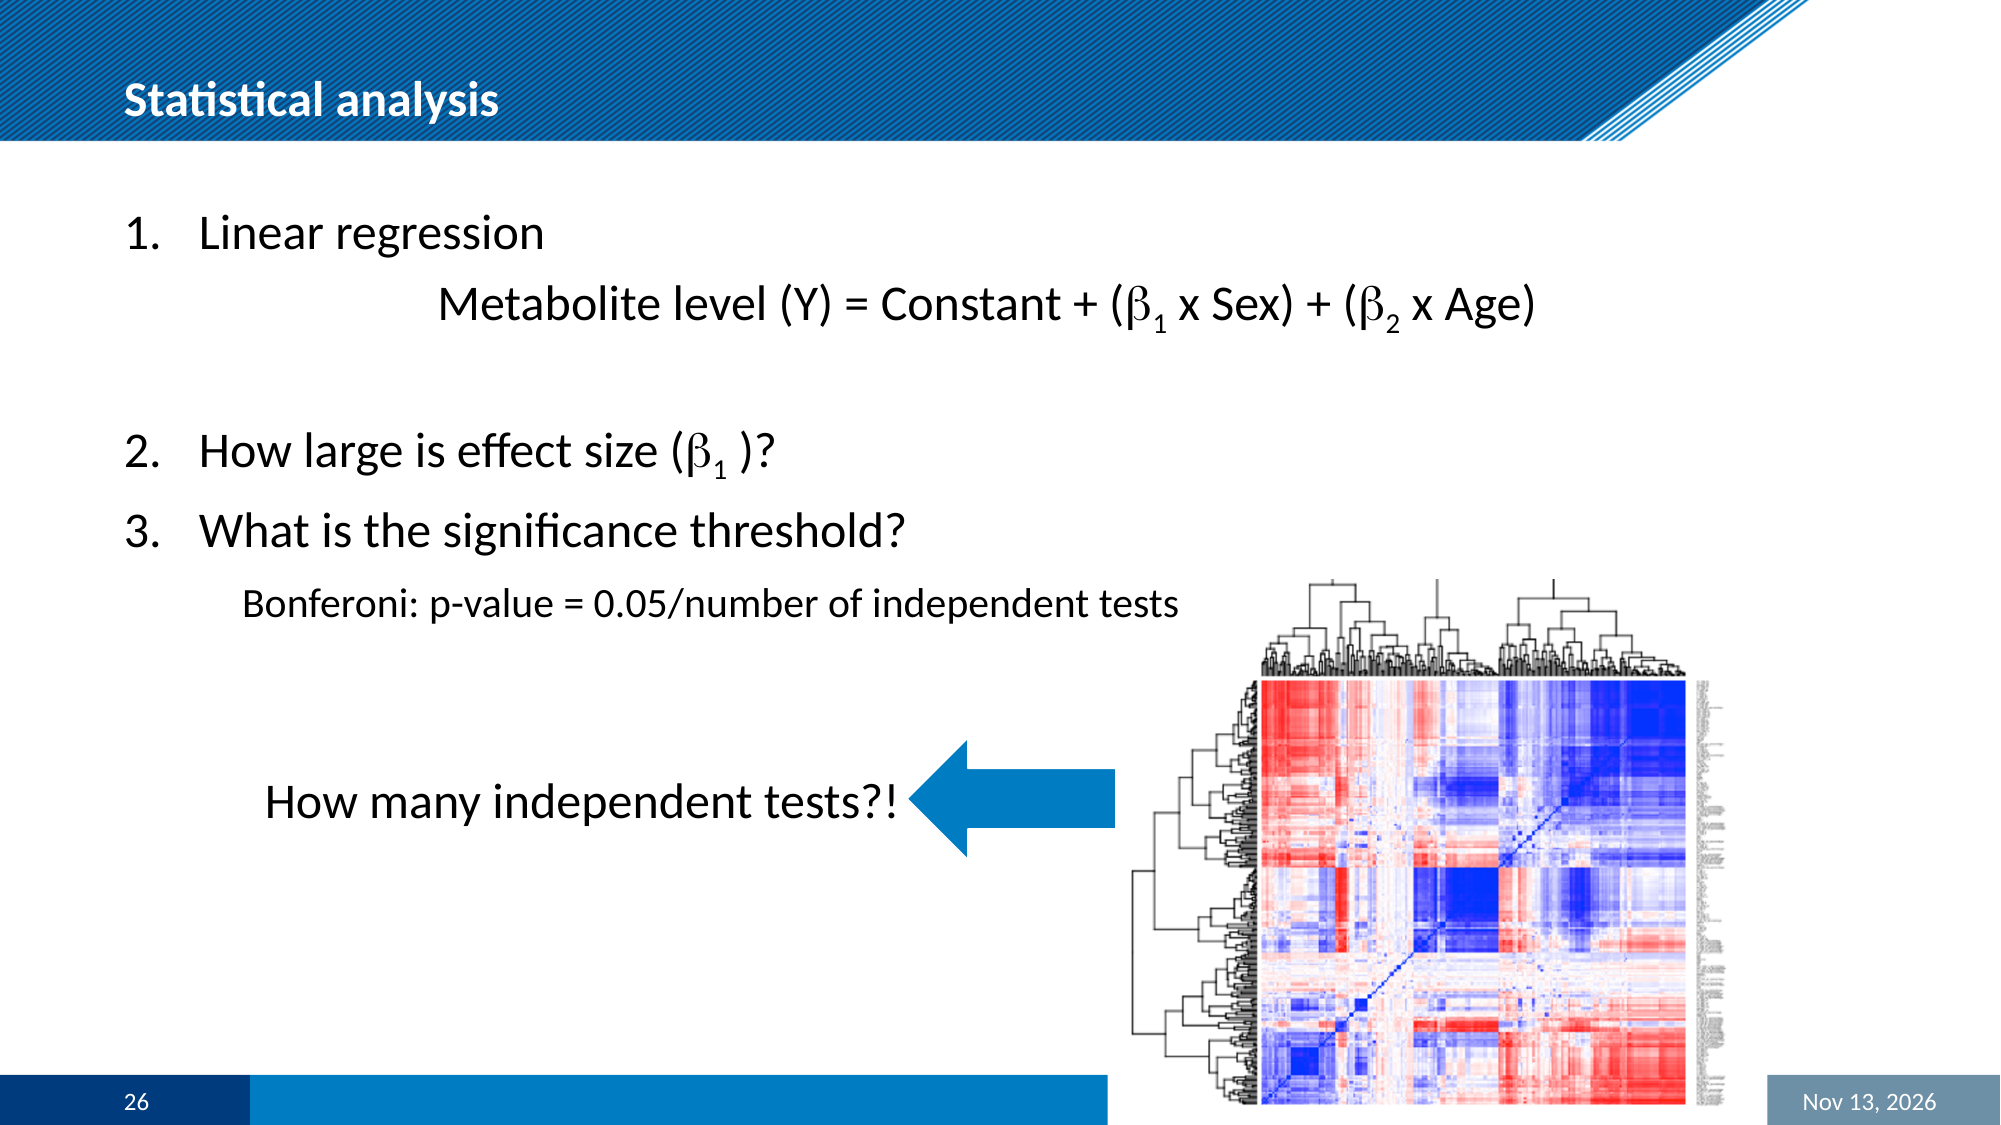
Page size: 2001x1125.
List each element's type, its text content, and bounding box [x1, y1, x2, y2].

title Statistical analysis [123, 0, 1551, 141]
slide_number 30-Nov-21 [1772, 1074, 1938, 1125]
slide_number 26 [123, 1074, 243, 1125]
picture [0, 0, 2001, 1125]
text_box How many independent tests?! [249, 760, 925, 836]
text_box [925, 737, 1102, 860]
list Linear regression How large is effect size (1 )? What is the significance threshold? Bonferoni: p-value = 0.05/number of independent tests [123, 187, 1938, 1027]
text_box Metabolite level (Y) = Constant + (1 x Sex) + (2 x Age) [422, 263, 1772, 347]
